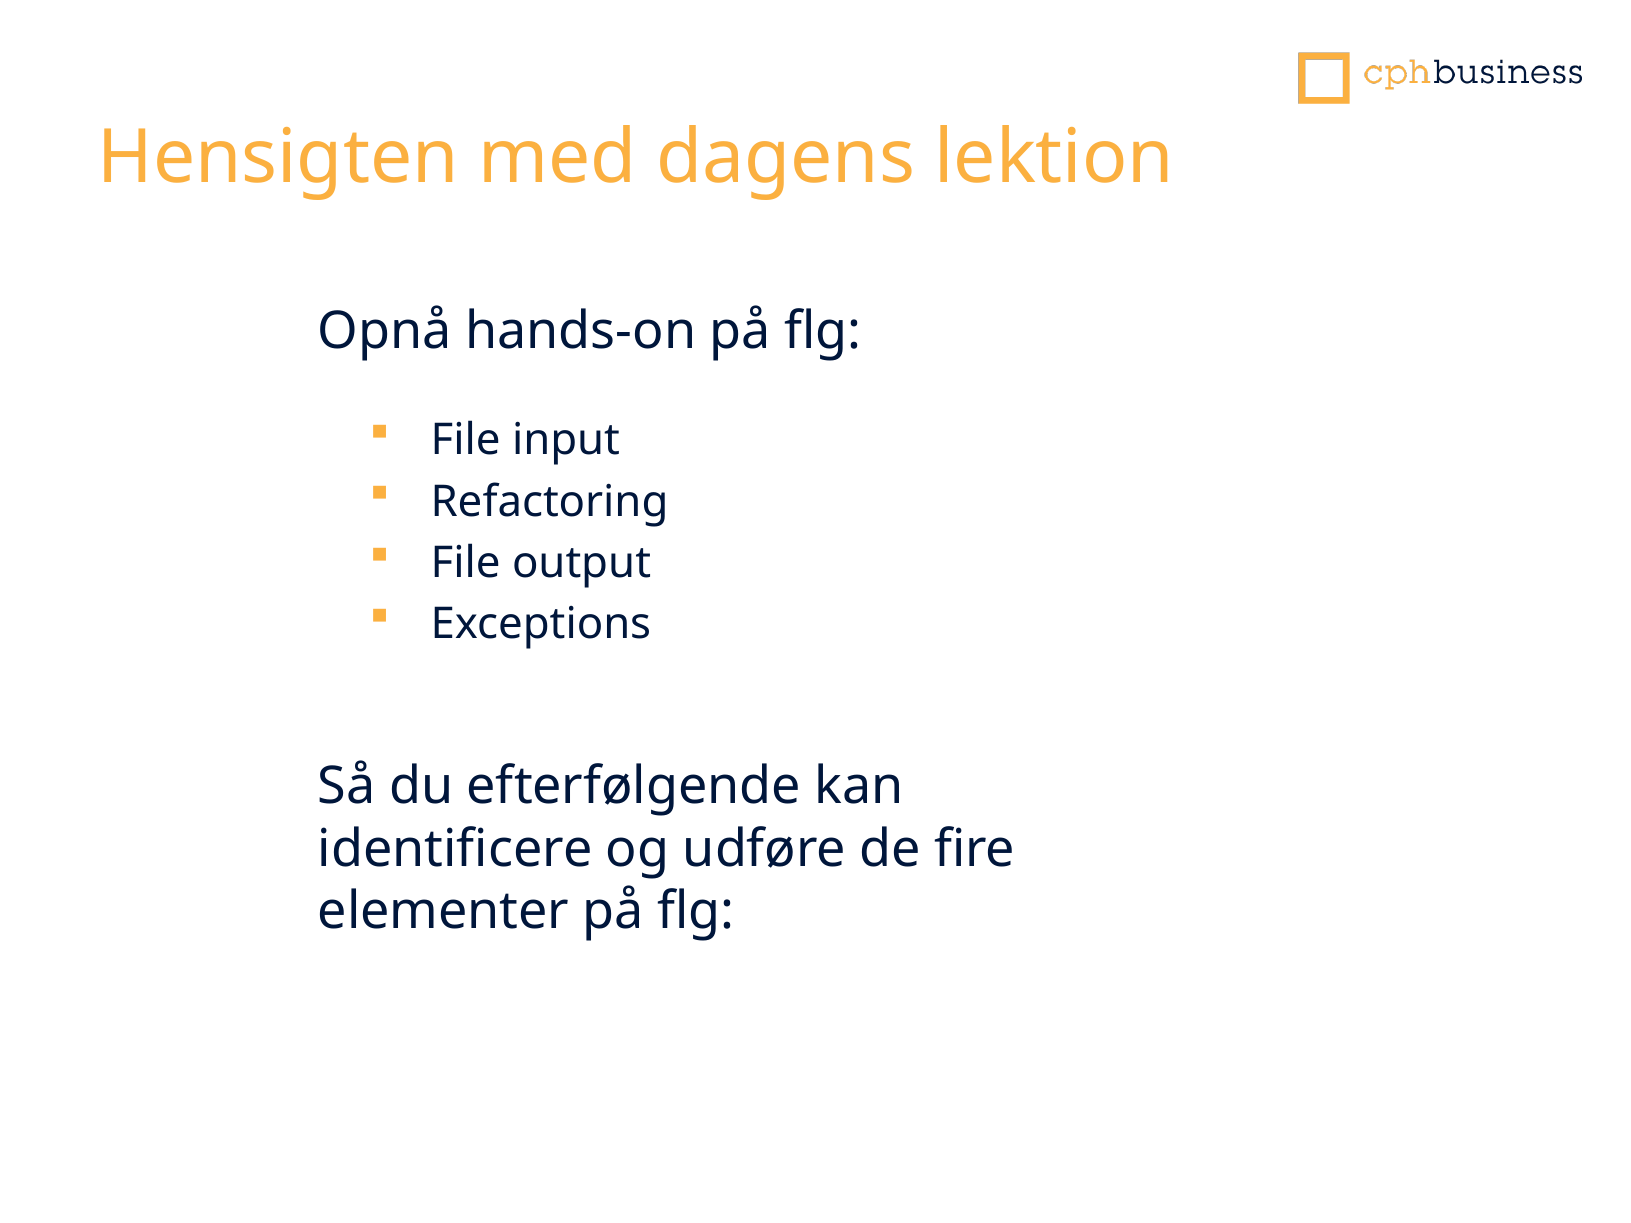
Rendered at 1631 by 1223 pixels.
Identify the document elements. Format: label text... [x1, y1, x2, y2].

list Opnå hands-on på flg: [301, 287, 1047, 383]
list File input Refactoring File output Exceptions [353, 383, 836, 681]
title Hensigten med dagens lektion [81, 98, 1549, 303]
text_box Så du efterfølgende kan identificere og udføre de fire elementer på flg: [301, 743, 1047, 1018]
picture [1247, 1, 1631, 155]
